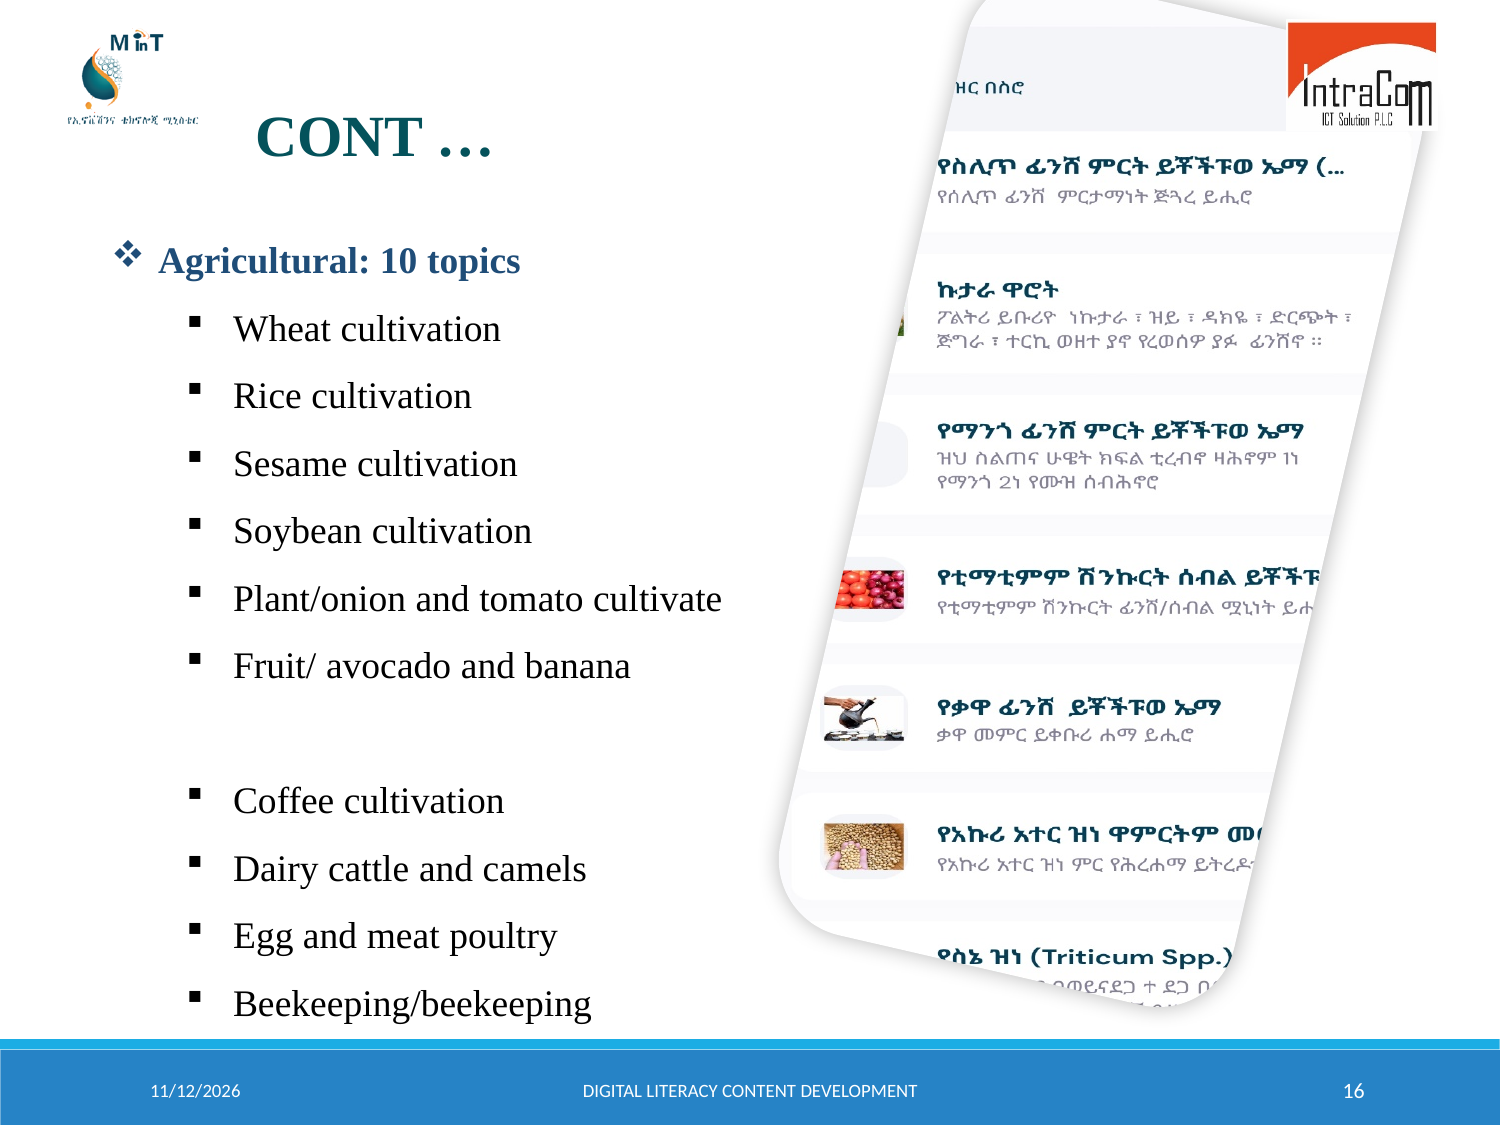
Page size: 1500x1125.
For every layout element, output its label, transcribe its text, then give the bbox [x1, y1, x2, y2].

text_box CONT … [240, 90, 525, 176]
text_box Agricultural: 10 topics Wheat cultivation Rice cultivation Sesame cultivation Soybean cultivation Plant/onion and tomato cultivate Fruit/ avocado and banana Coffee cultivation Dairy cattle and camels Egg and meat poultry Beekeeping/beekeeping [96, 206, 868, 1032]
picture [778, 0, 1439, 1007]
slide_number 16 [1218, 1059, 1380, 1120]
footer Digital literacy content development [453, 1059, 1047, 1120]
picture [65, 27, 205, 132]
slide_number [135, 1059, 440, 1120]
